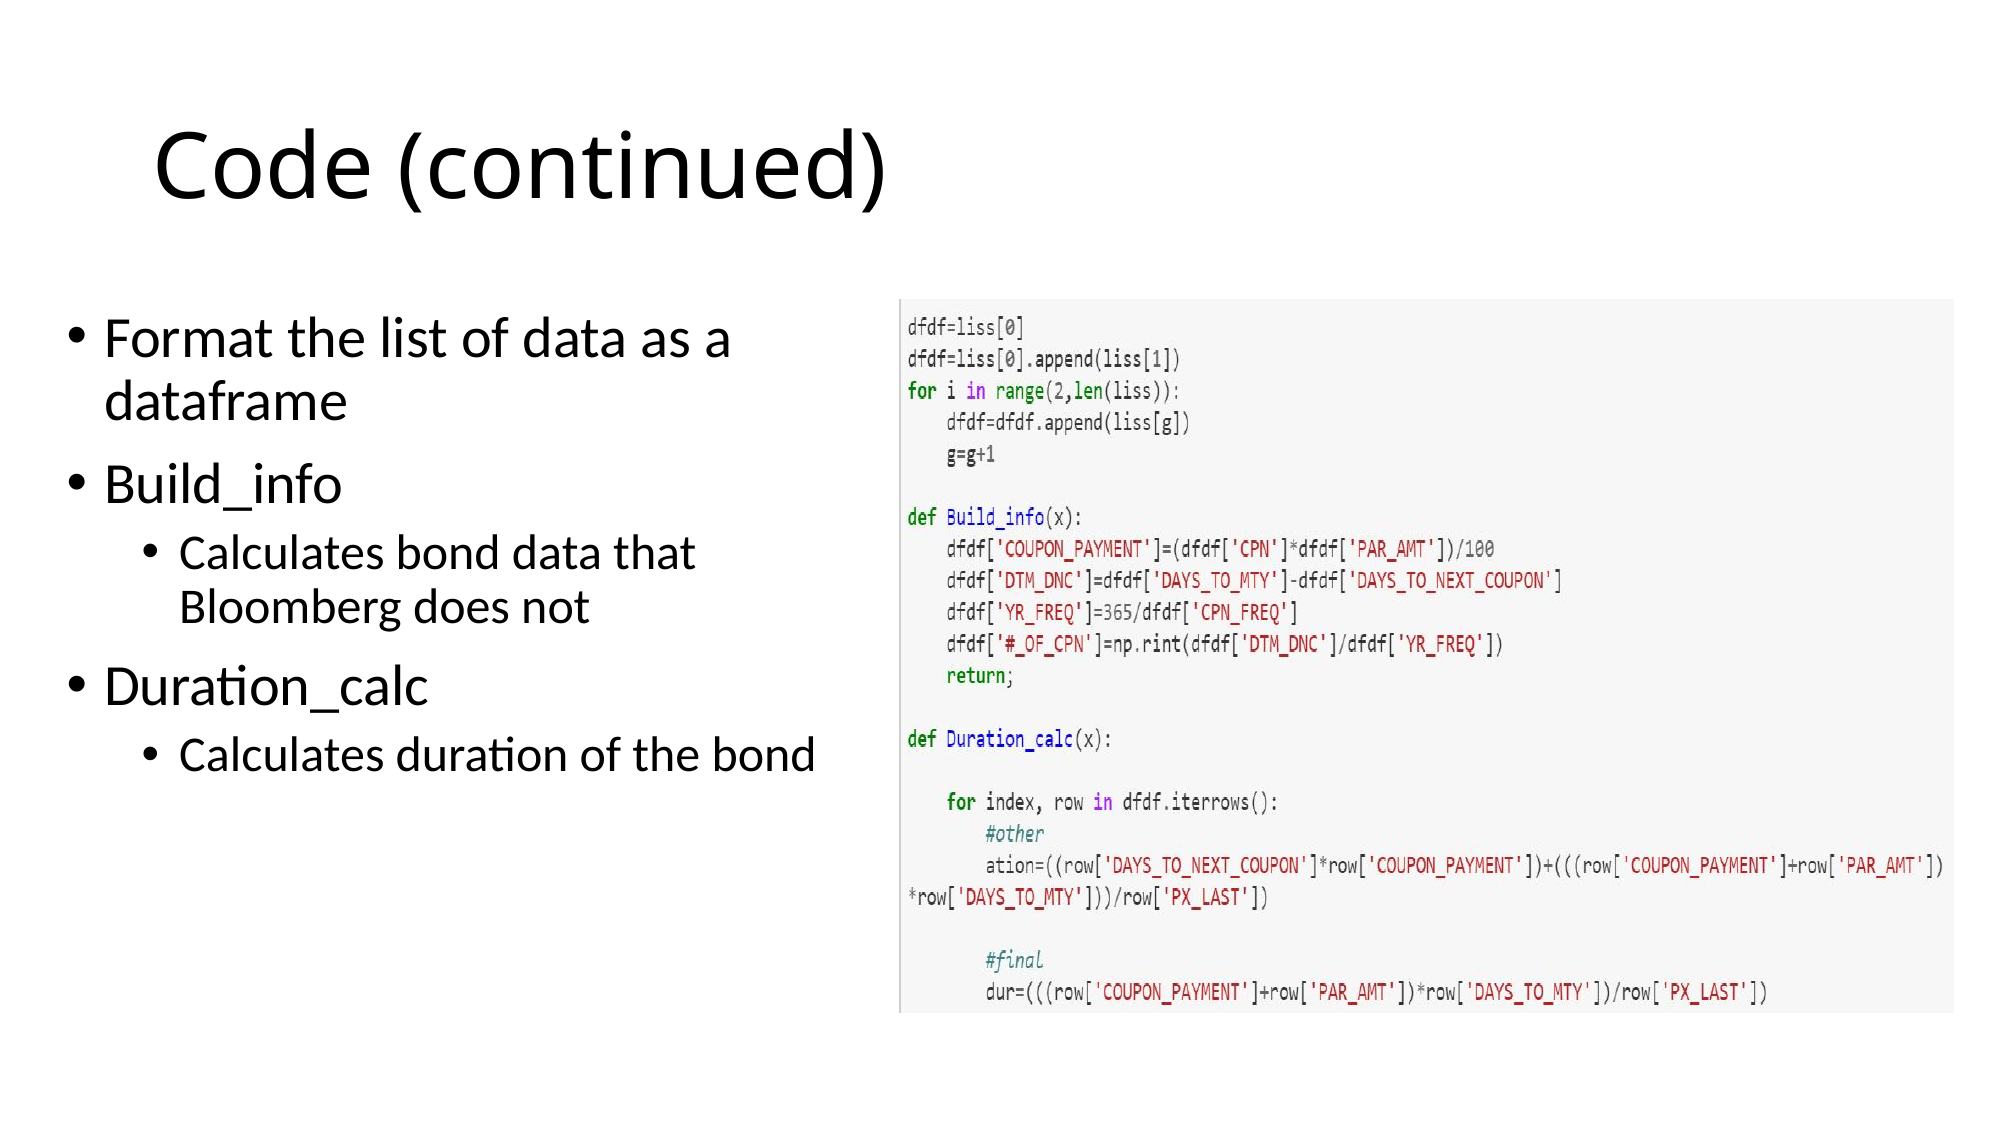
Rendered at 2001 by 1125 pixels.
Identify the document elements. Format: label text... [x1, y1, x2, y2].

list Format the list of data as a dataframe Build_info Calculates bond data that Bloomberg does not Duration_calc Calculates duration of the bond [51, 299, 863, 1014]
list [899, 299, 1954, 1013]
title Code (continued) [137, 59, 1863, 278]
